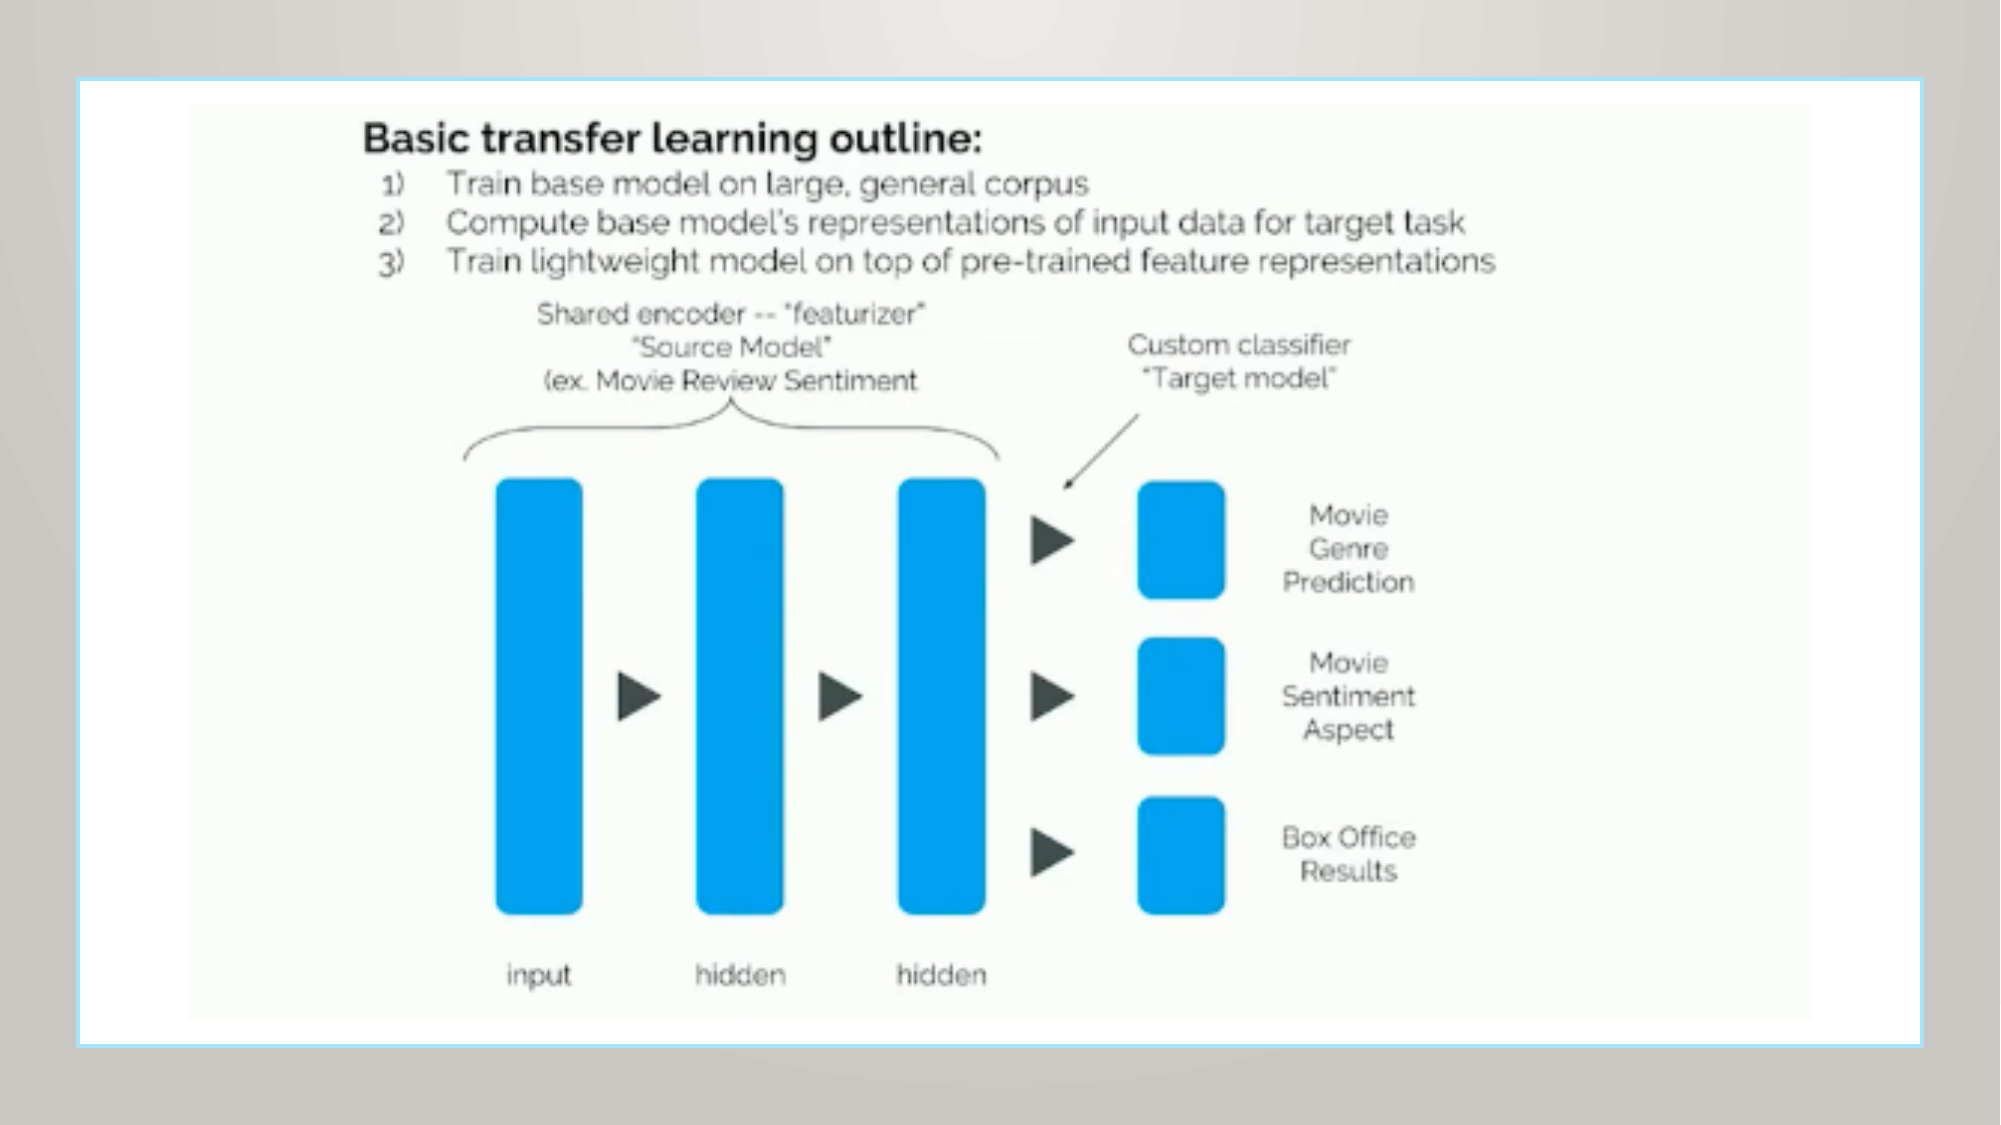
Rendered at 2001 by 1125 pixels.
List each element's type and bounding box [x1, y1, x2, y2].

list [187, 105, 1813, 1020]
text_box [0, 0, 2000, 1004]
text_box [77, 77, 1923, 1004]
picture [0, 1006, 2000, 1125]
